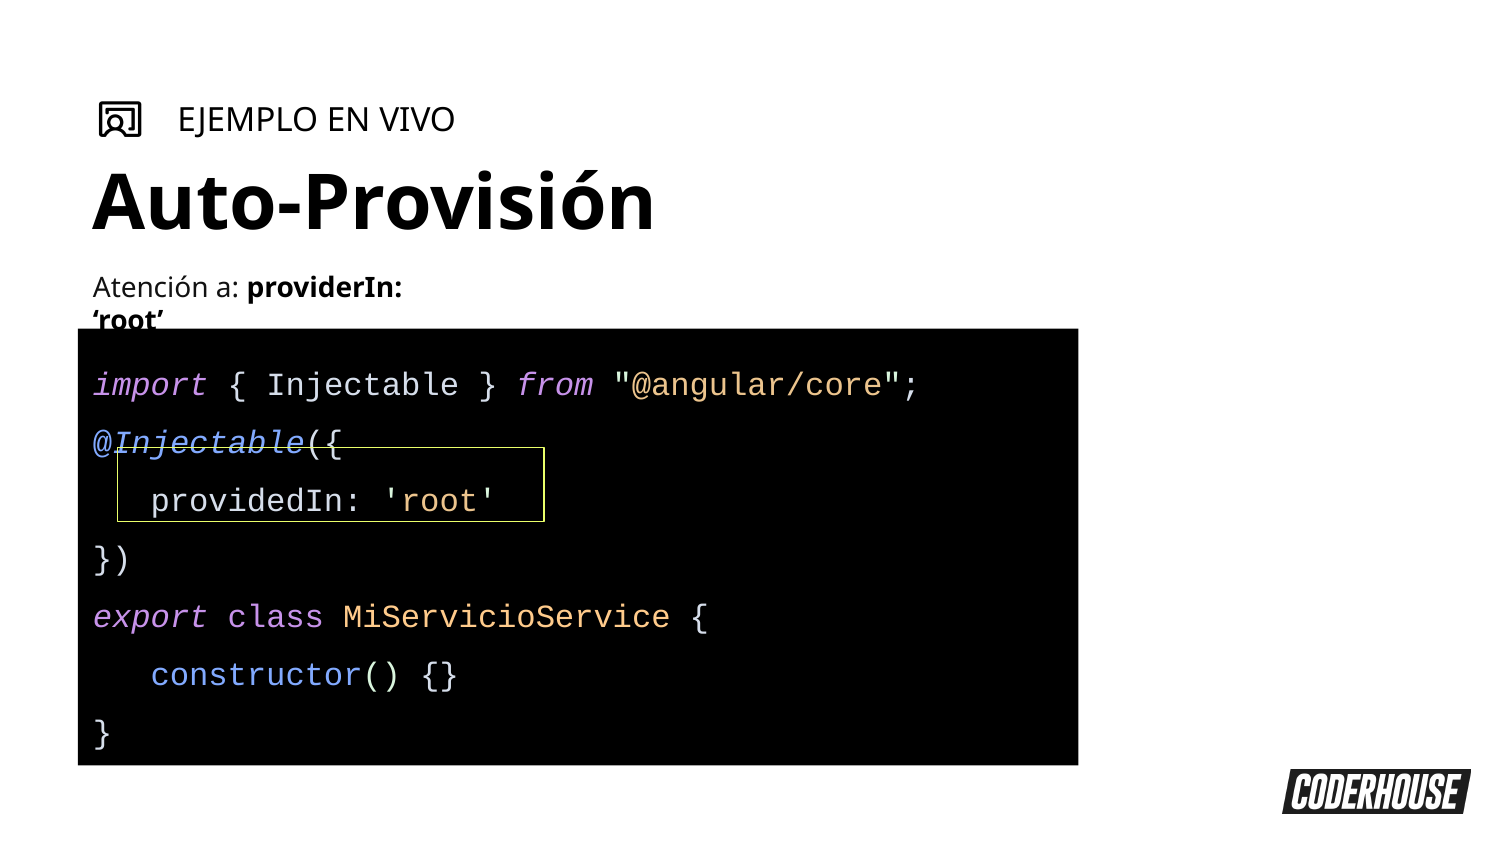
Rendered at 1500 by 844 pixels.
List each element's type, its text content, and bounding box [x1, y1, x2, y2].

picture [1281, 769, 1471, 814]
text_box import { Injectable } from "@angular/core"; @Injectable({ providedIn: 'root' }) export class MiServicioService { constructor() {} } [77, 328, 1079, 766]
text_box Auto-Provisión [77, 147, 1071, 261]
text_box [77, 76, 163, 162]
text_box Atención a: providerIn: ‘root’ [77, 253, 488, 314]
text_box [117, 447, 545, 522]
text_box EJEMPLO EN VIVO [166, 83, 641, 147]
